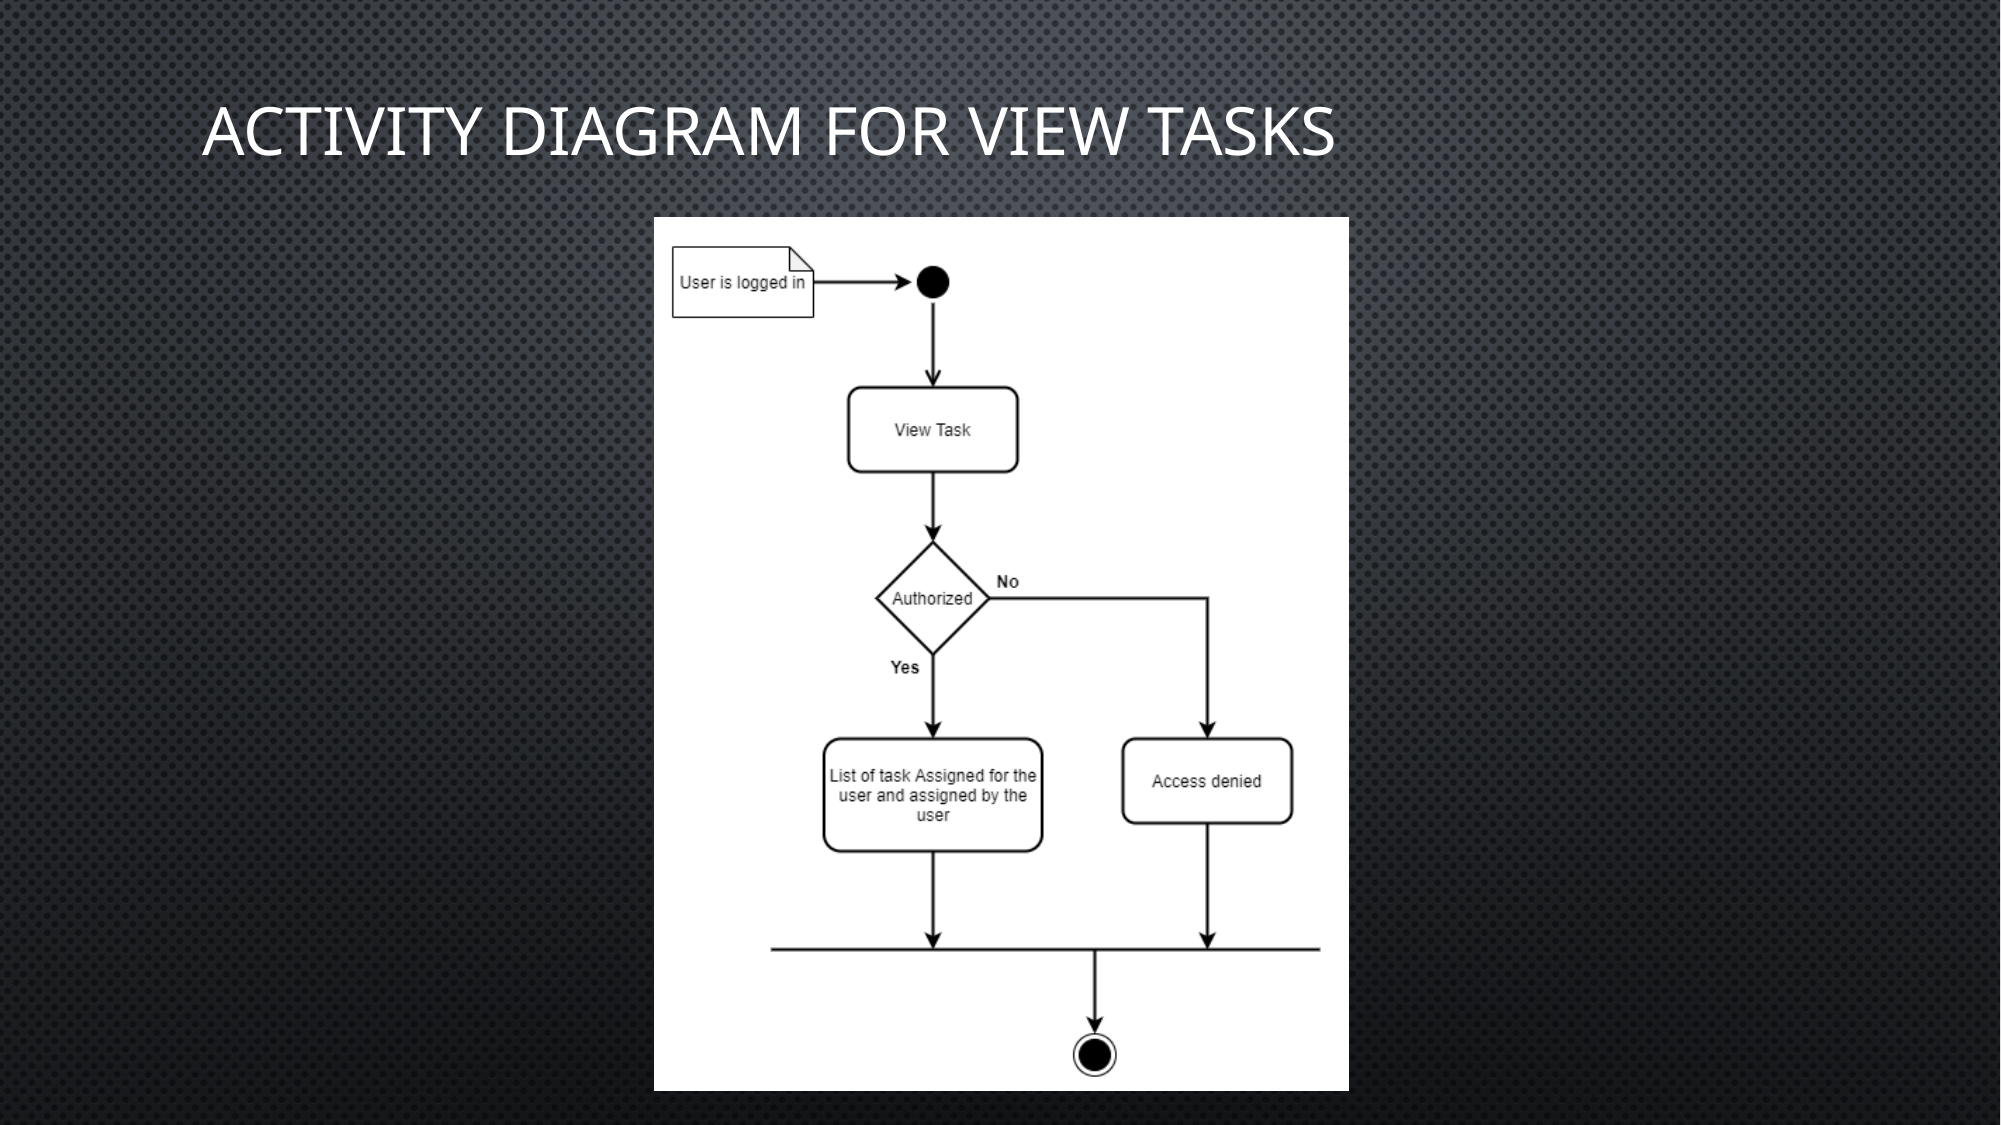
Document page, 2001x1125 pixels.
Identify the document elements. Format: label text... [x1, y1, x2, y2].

title Activity diagram for View tasks [187, 73, 1814, 185]
picture [654, 216, 1349, 1091]
